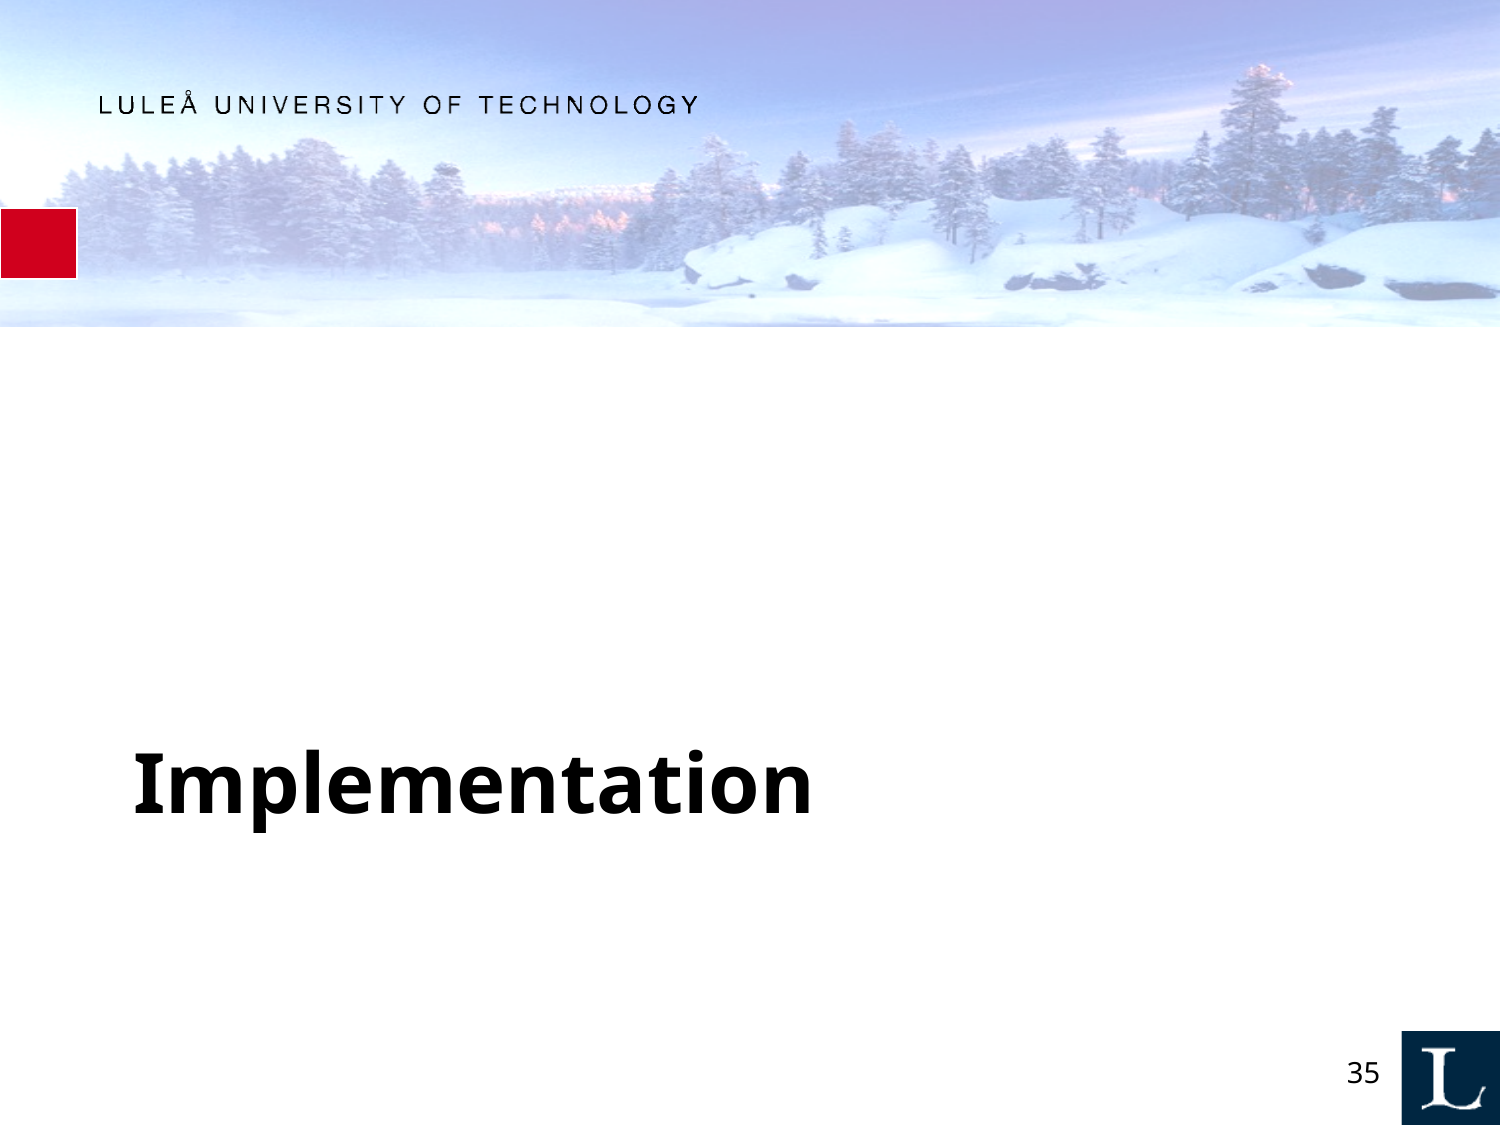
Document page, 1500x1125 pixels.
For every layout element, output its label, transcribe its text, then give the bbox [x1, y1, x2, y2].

title Implementation [118, 722, 1394, 947]
slide_number 35 [1045, 1046, 1396, 1125]
picture [100, 90, 697, 114]
picture [1399, 1031, 1500, 1125]
